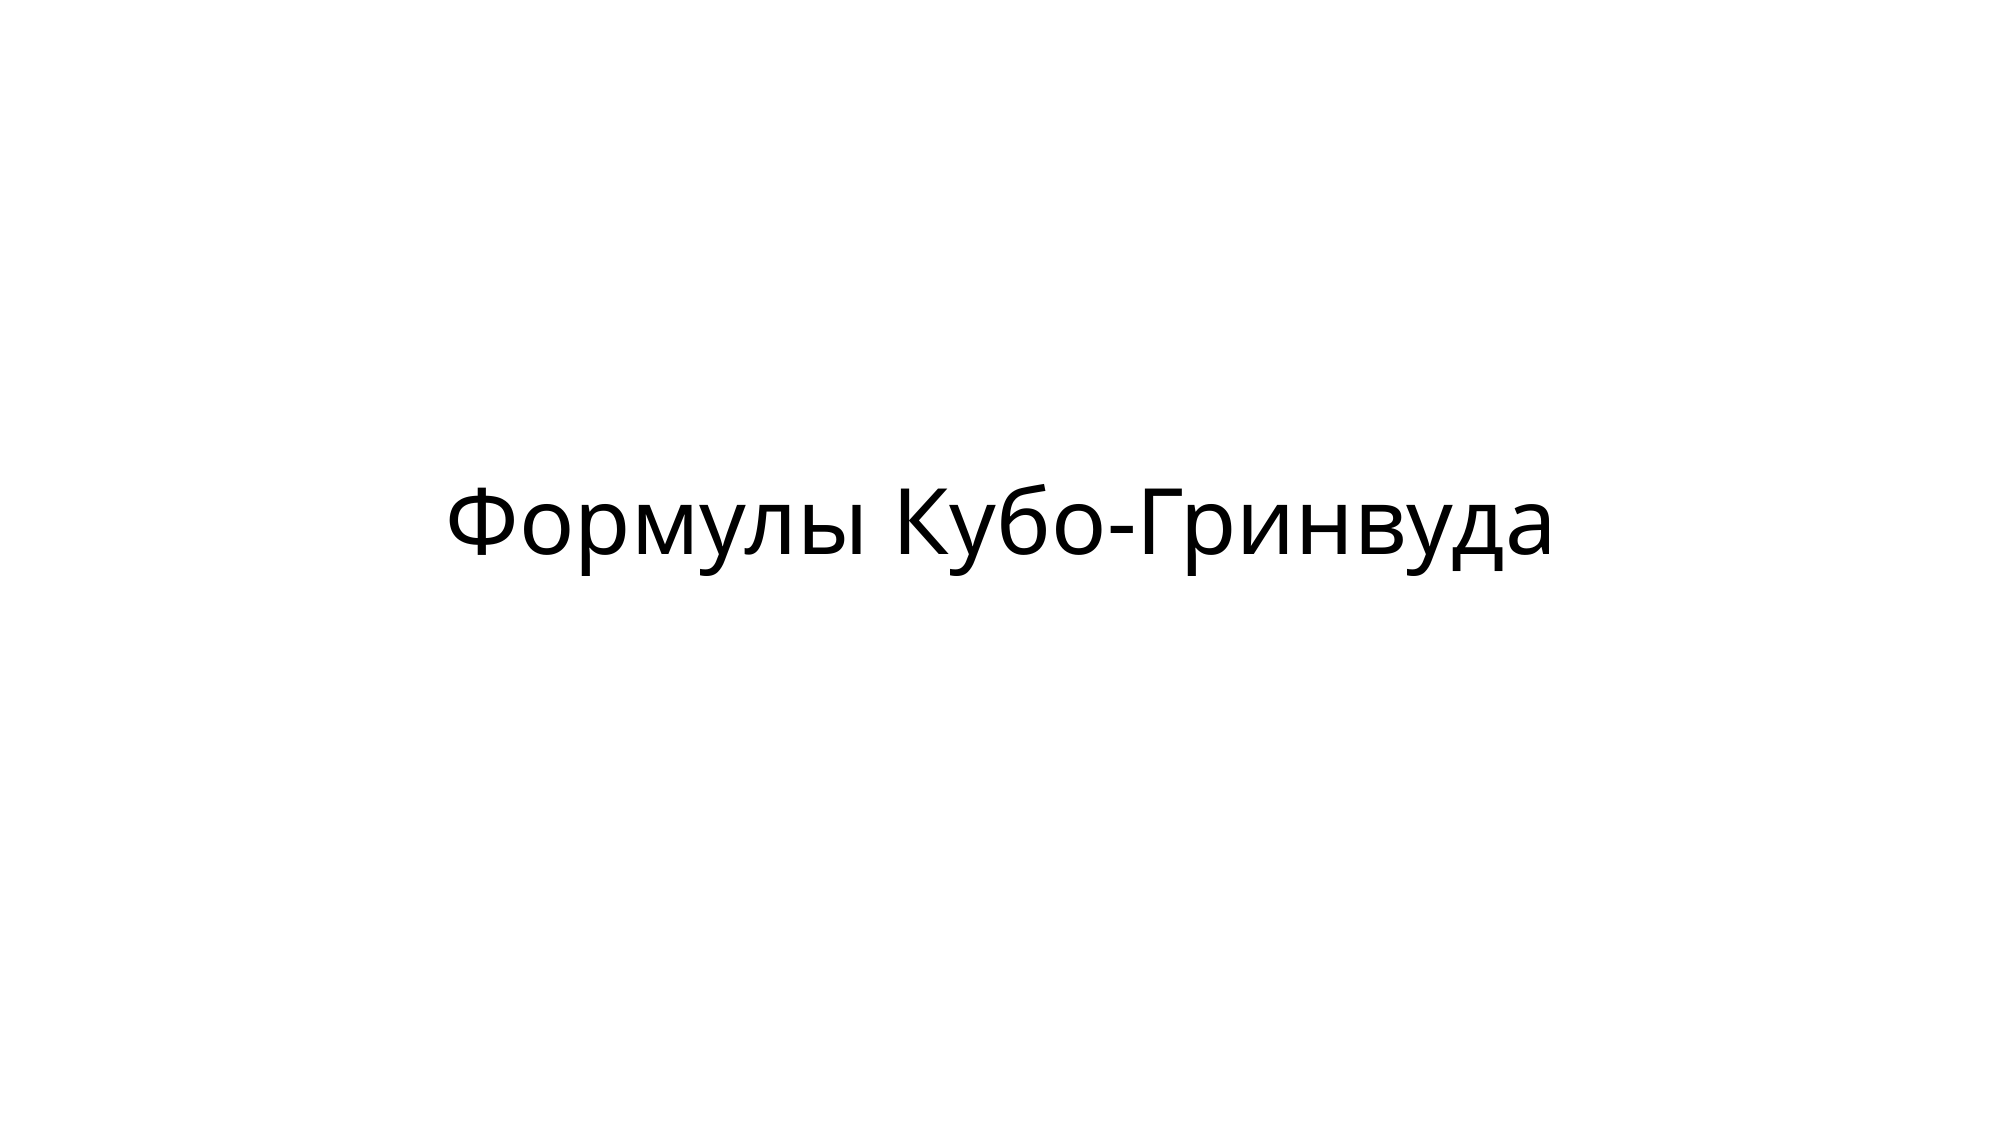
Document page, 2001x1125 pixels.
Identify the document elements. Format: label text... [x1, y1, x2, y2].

title Формулы Кубо-Гринвуда [138, 416, 1864, 635]
